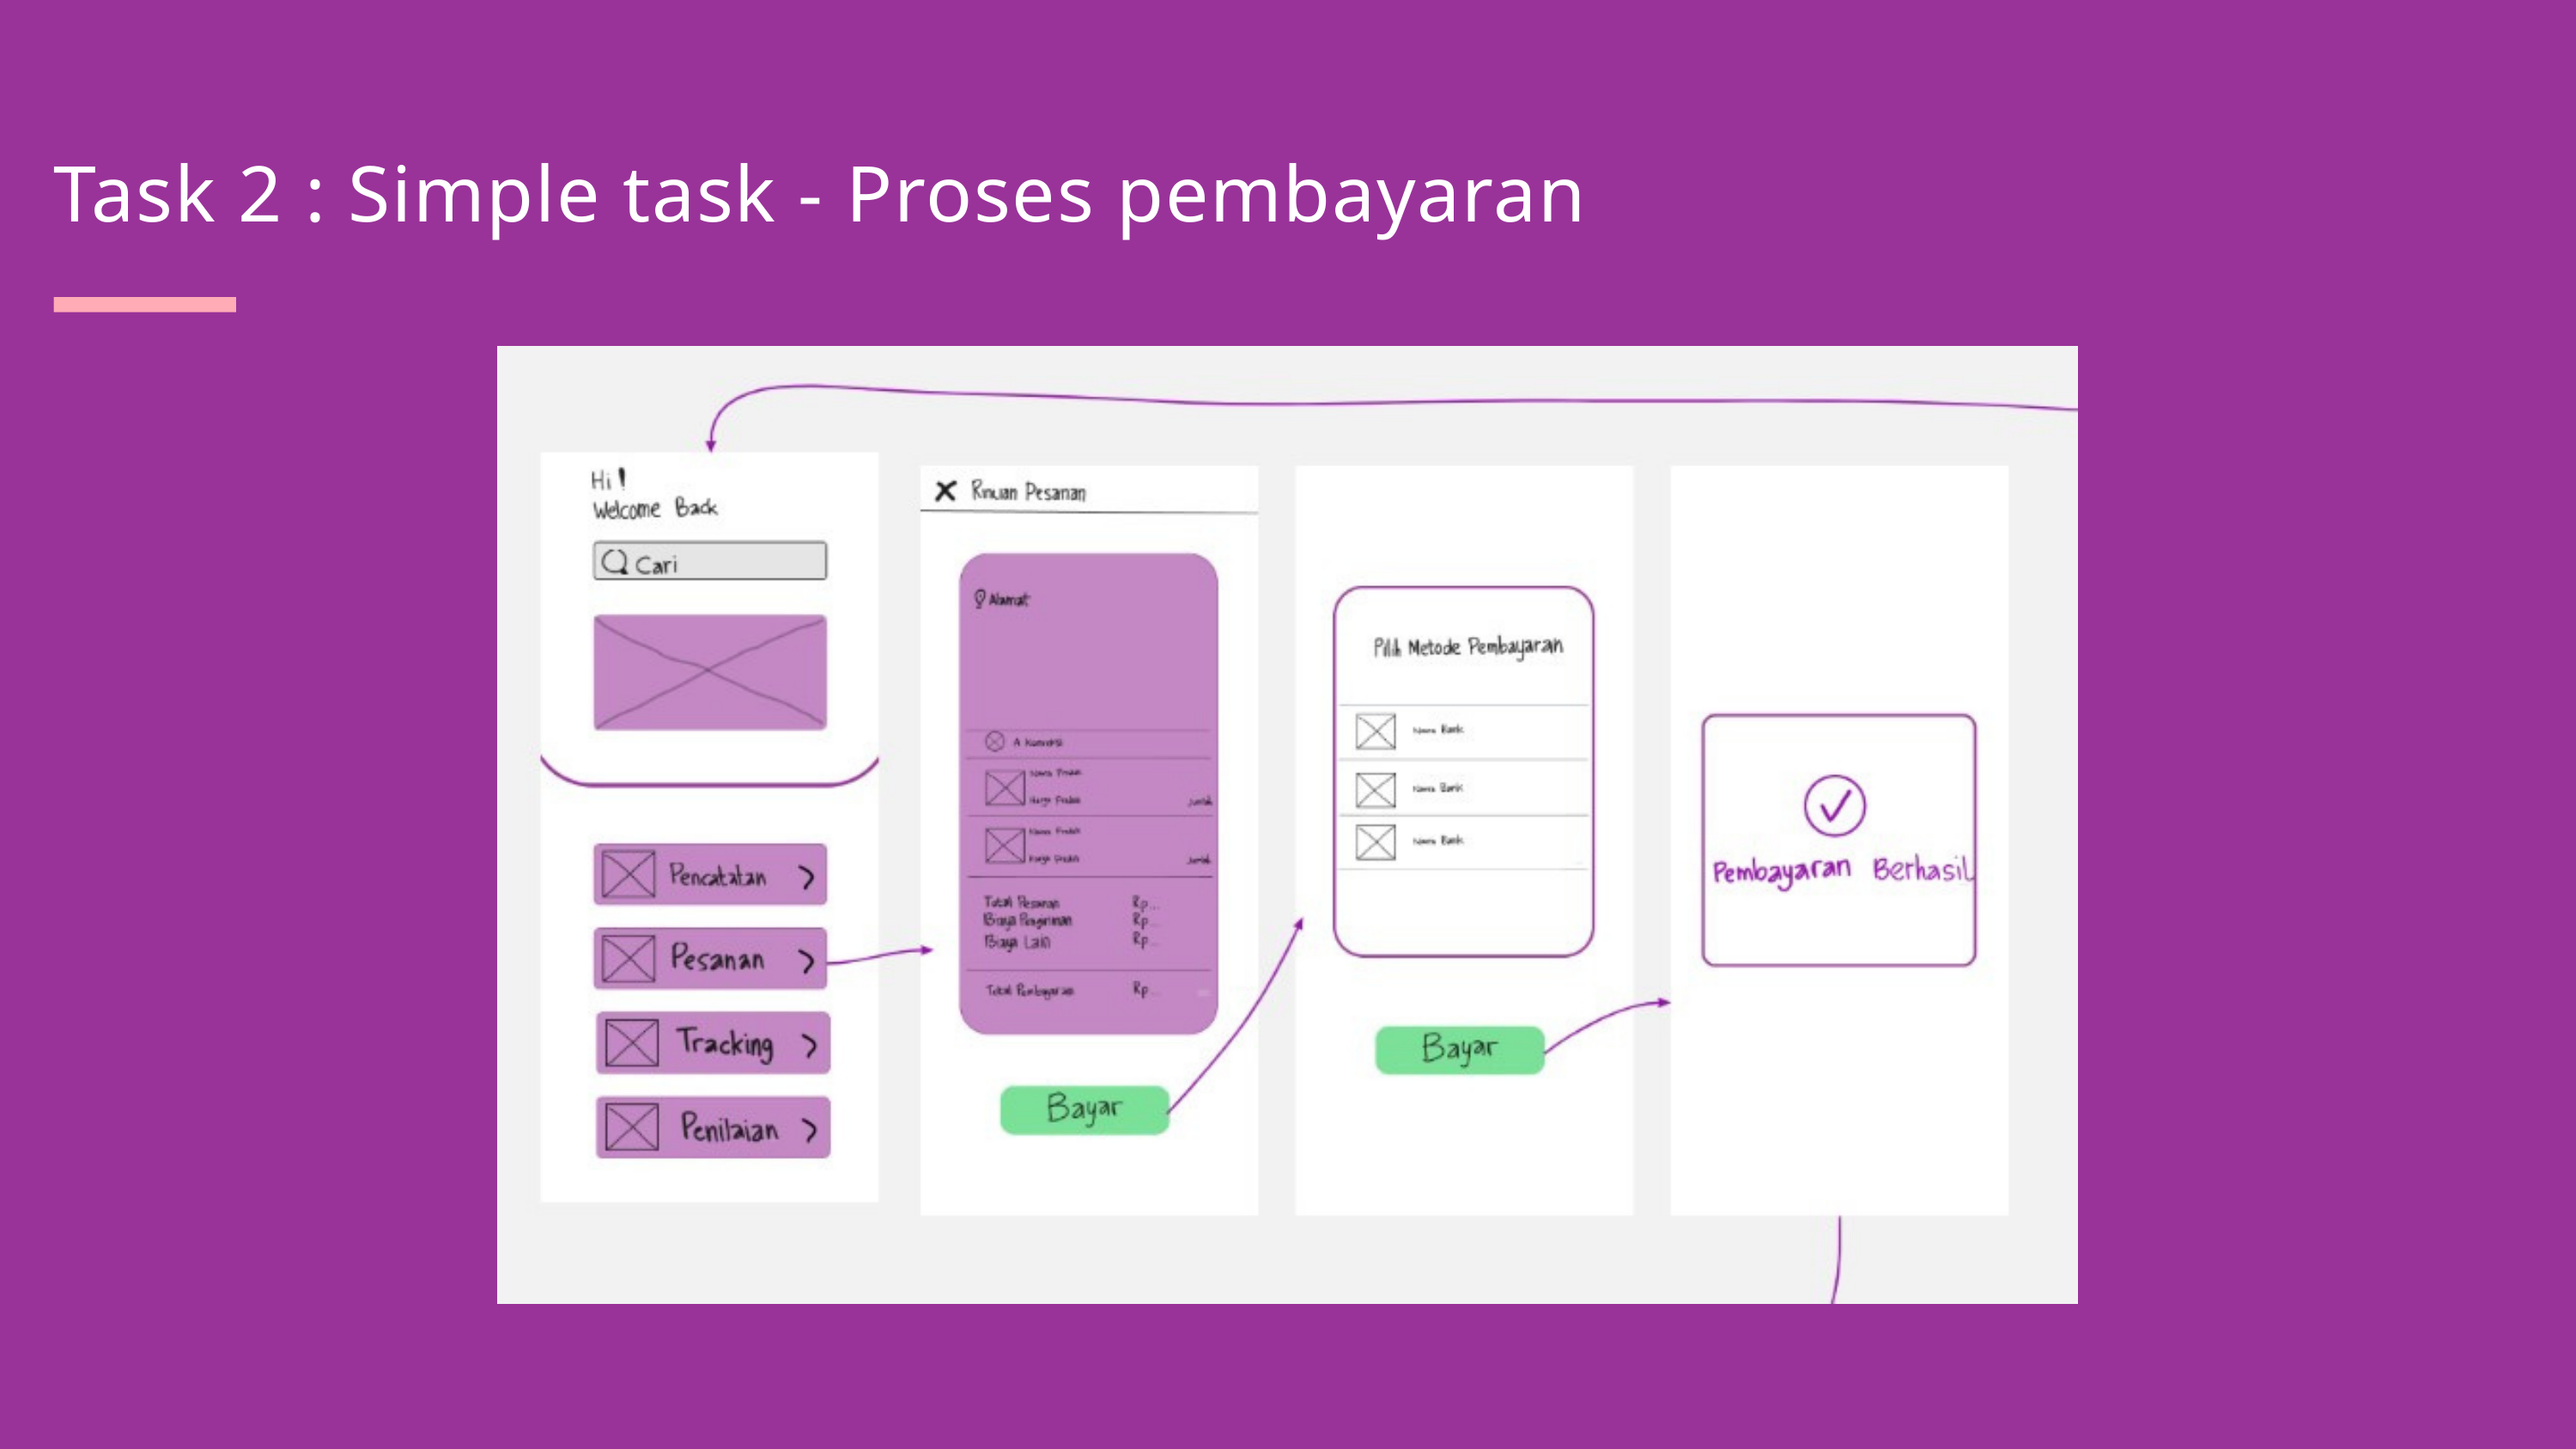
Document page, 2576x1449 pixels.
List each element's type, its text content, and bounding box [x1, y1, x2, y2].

text_box Task 2 : Simple task - Proses pembayaran [53, 144, 2021, 238]
picture [497, 345, 2079, 1304]
text_box [53, 297, 236, 312]
